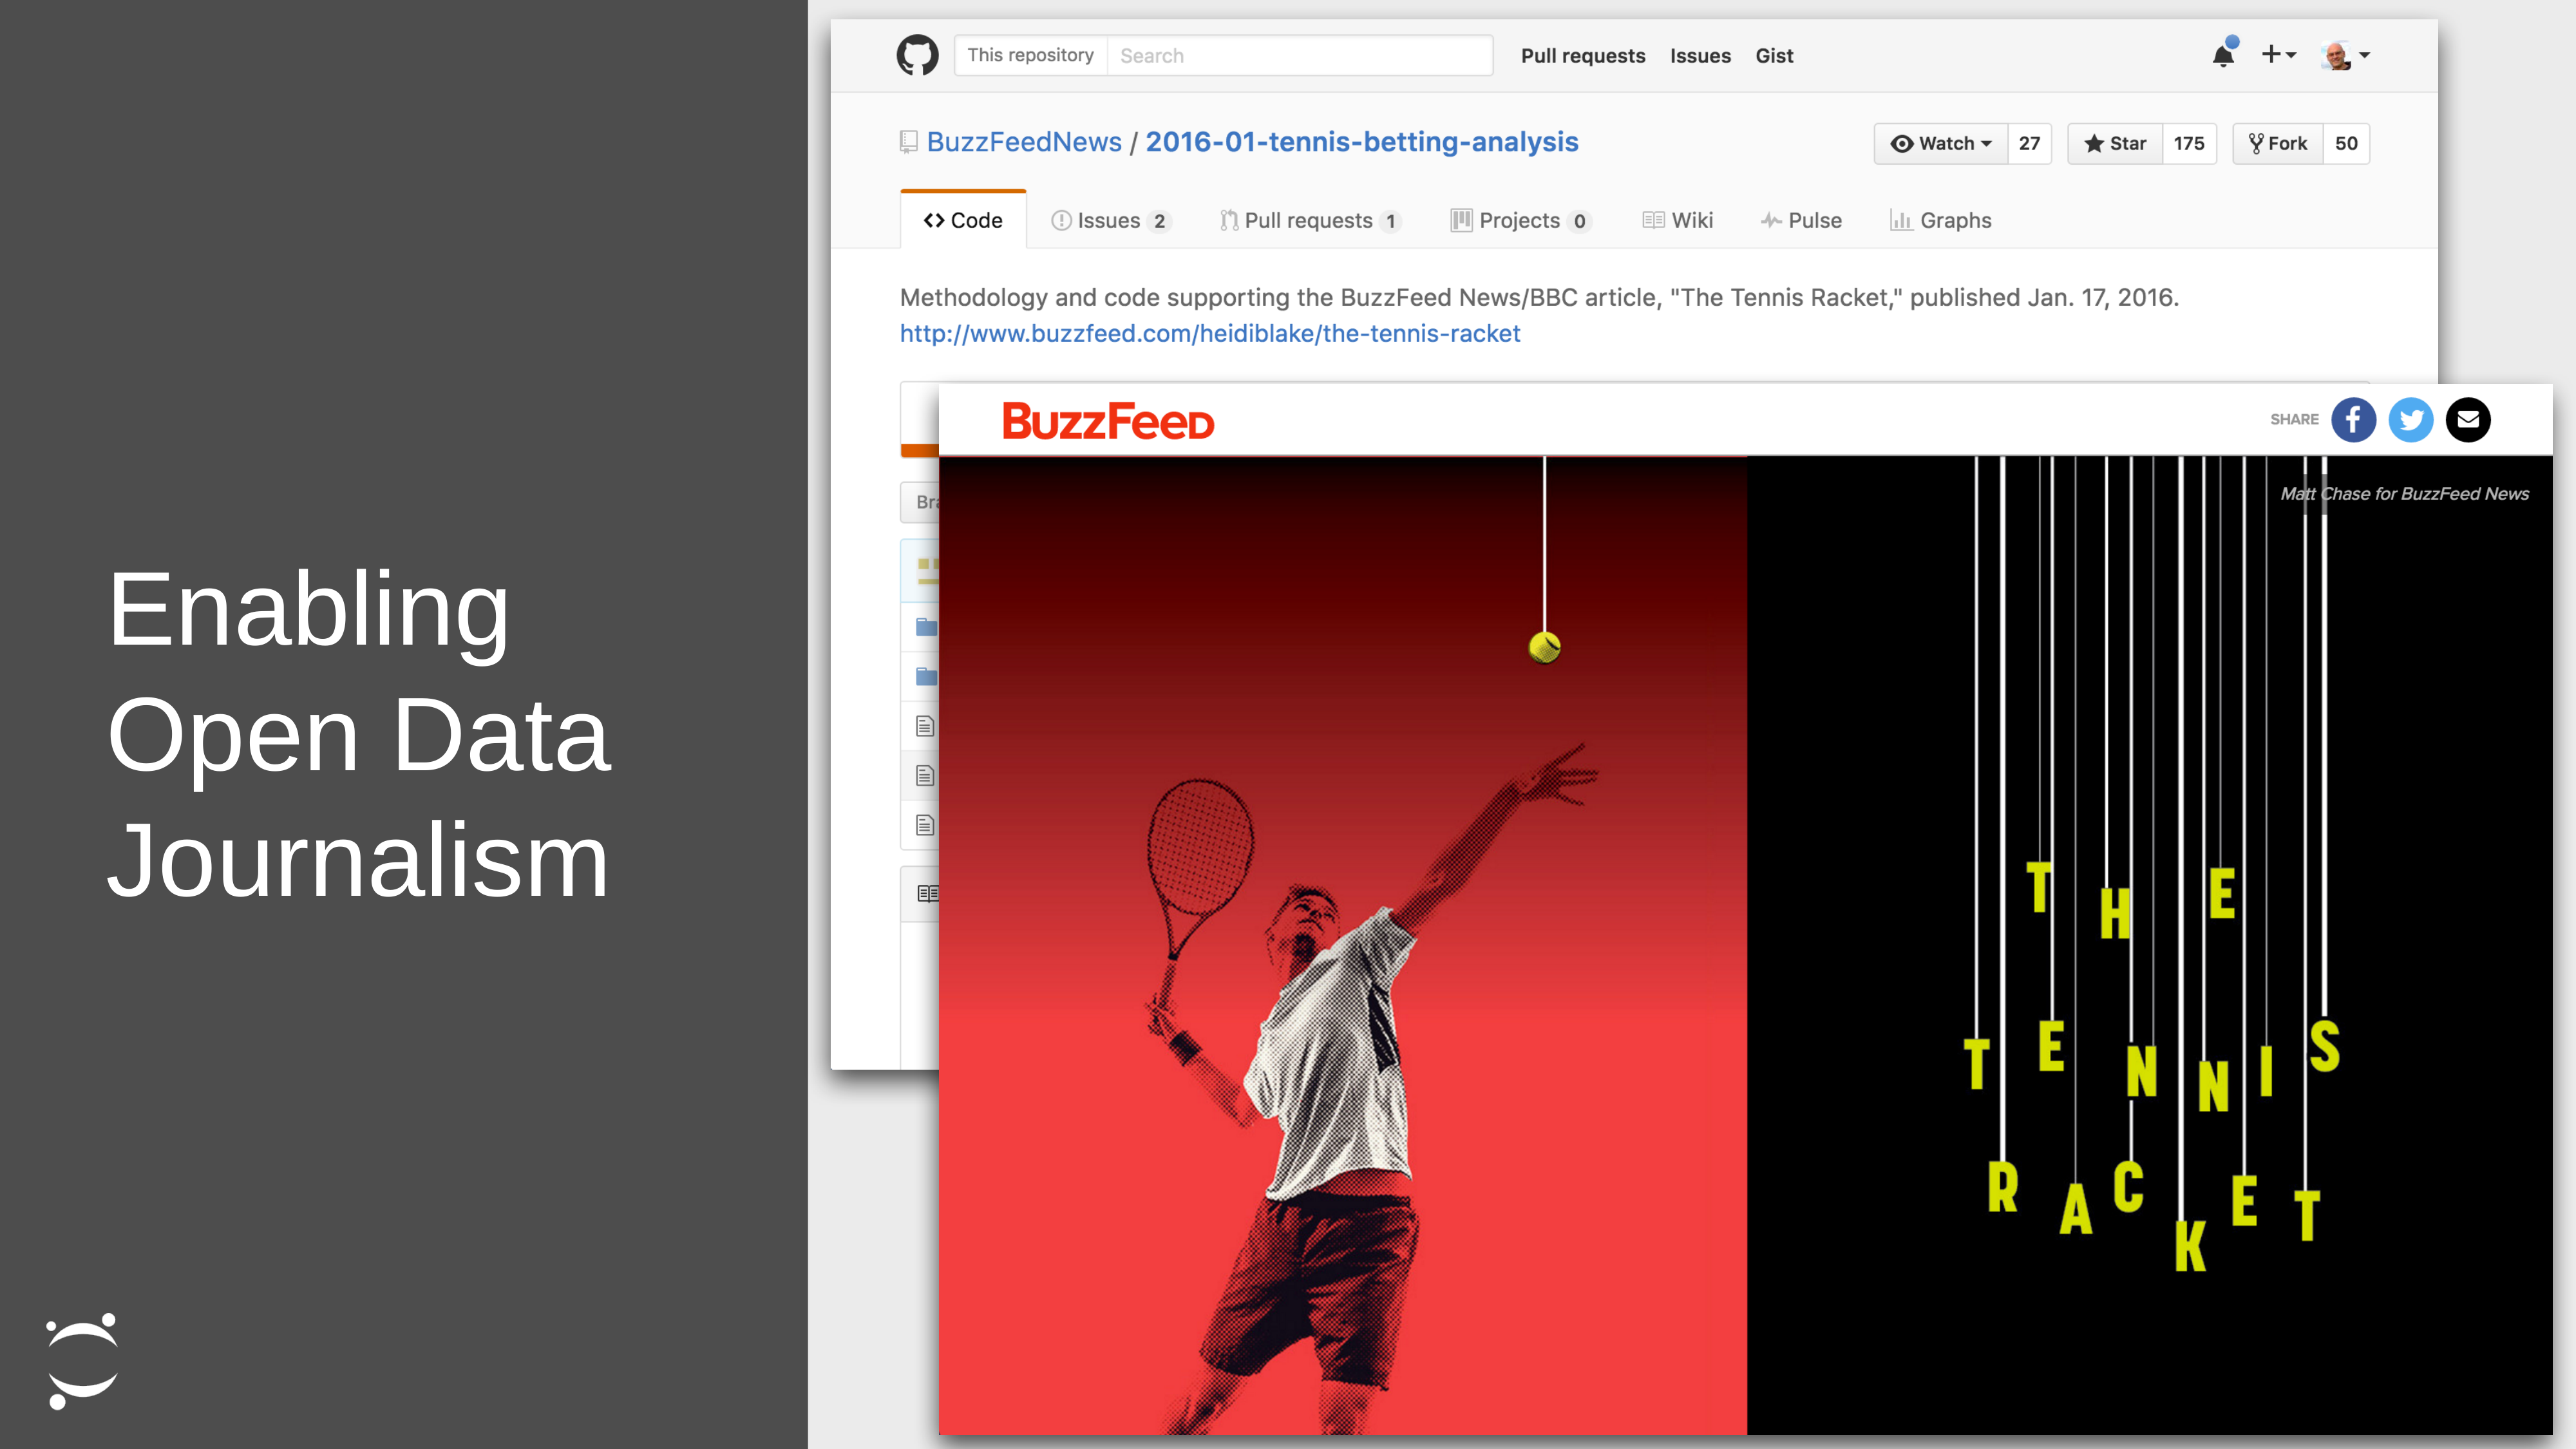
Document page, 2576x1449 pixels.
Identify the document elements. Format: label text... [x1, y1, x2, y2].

picture [46, 1313, 118, 1410]
list Enabling Open Data Journalism [100, 535, 706, 924]
picture [831, 19, 2553, 1435]
